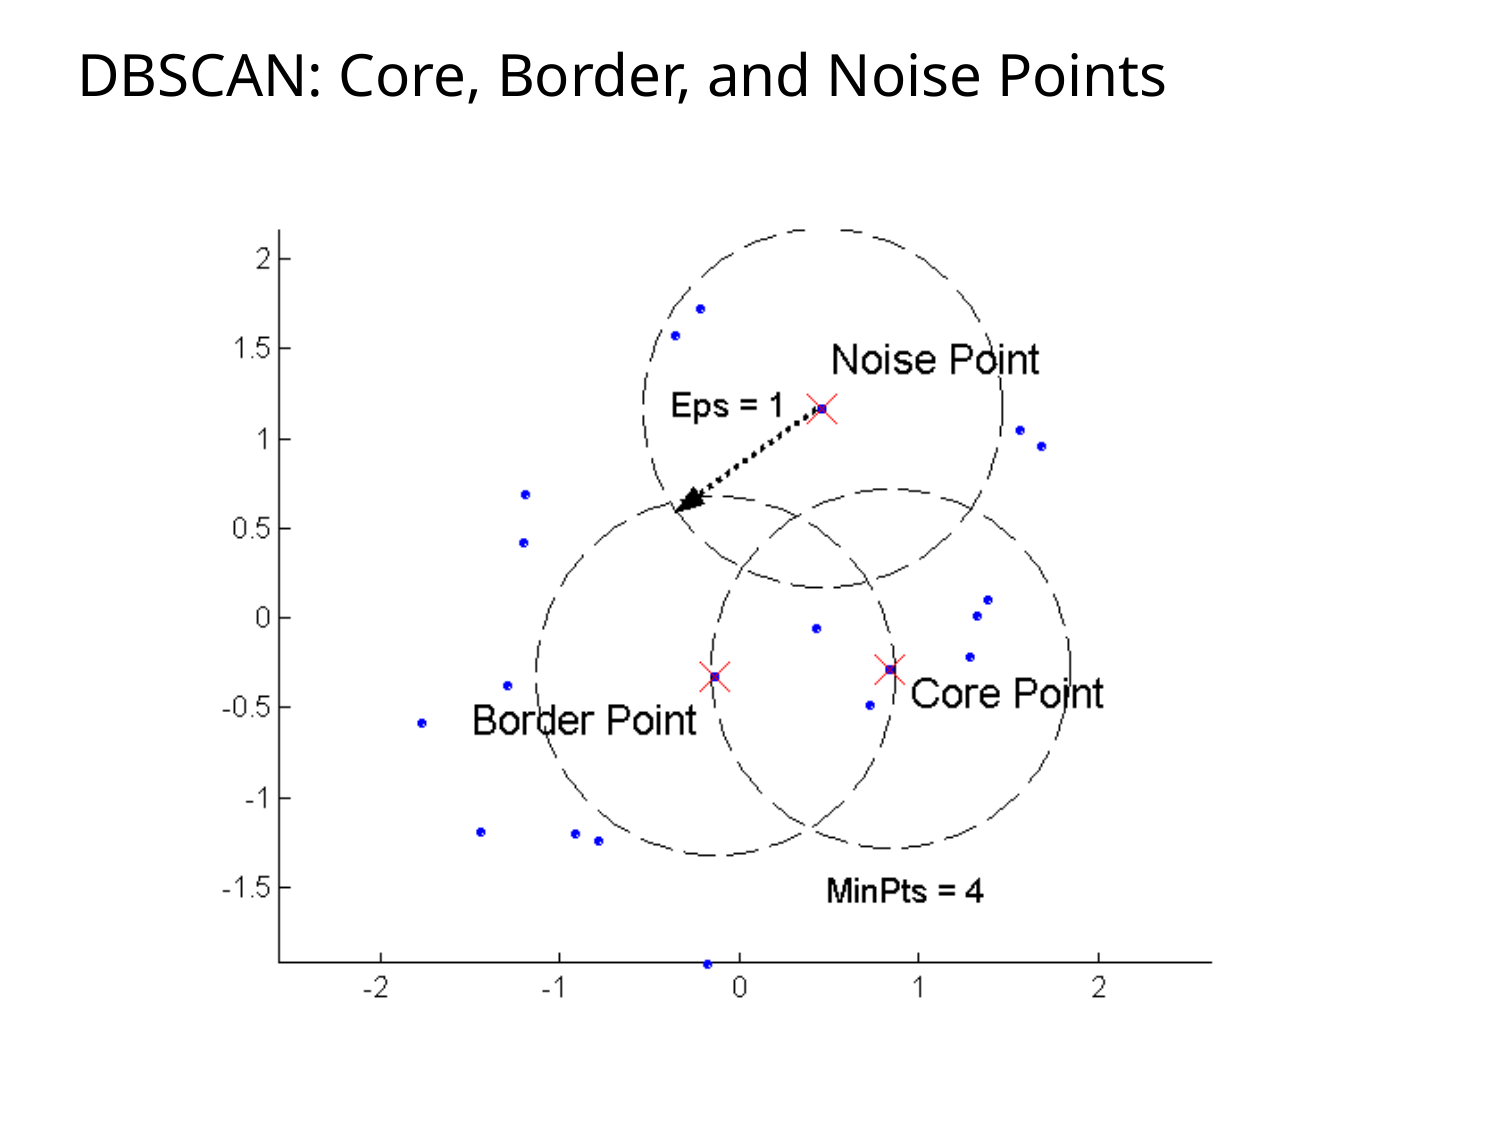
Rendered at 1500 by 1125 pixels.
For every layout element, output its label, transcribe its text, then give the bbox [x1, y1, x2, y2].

text_box DBSCAN: Core, Border, and Noise Points [62, 24, 1421, 116]
picture [124, 162, 1325, 1026]
